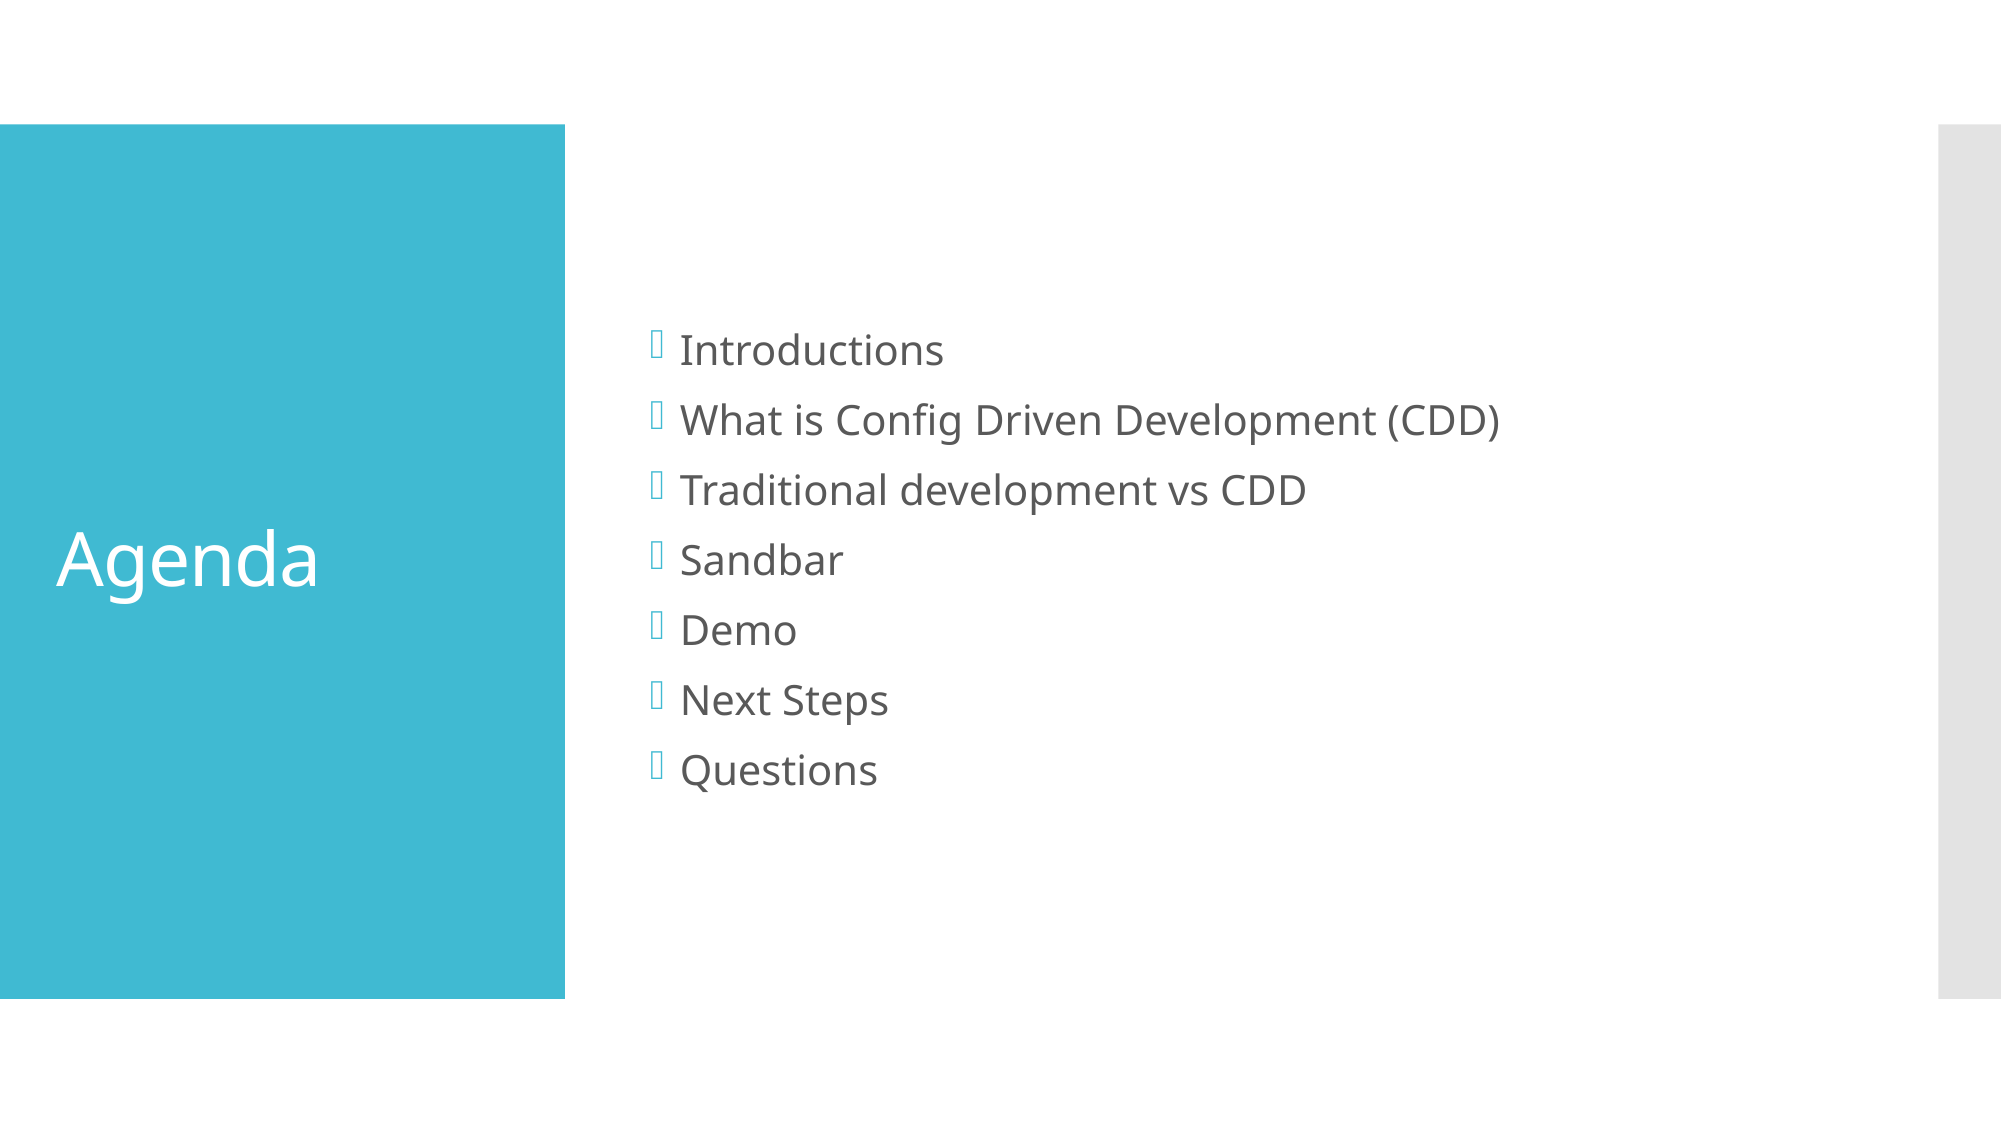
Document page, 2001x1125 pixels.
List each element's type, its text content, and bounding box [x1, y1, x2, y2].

list Introductions What is Config Driven Development (CDD) Traditional development vs CDD Sandbar Demo Next Steps Questions [634, 141, 1835, 982]
title Agenda [41, 184, 525, 940]
